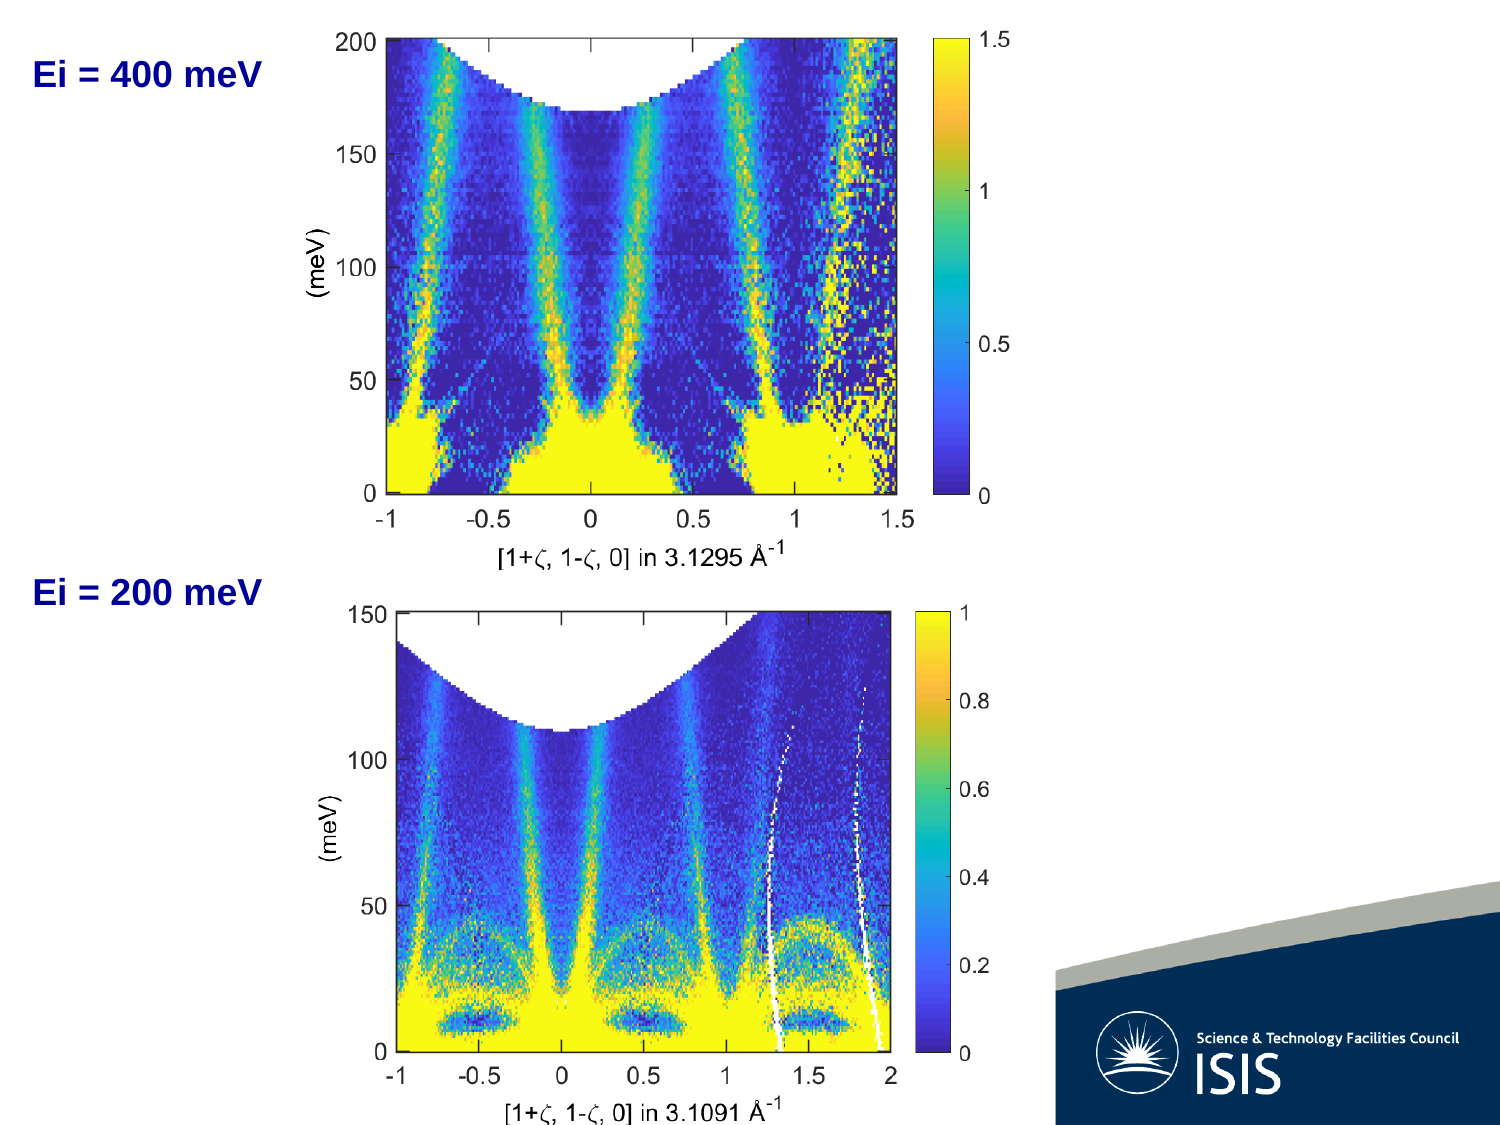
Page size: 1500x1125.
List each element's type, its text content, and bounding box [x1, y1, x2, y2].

picture [0, 0, 1500, 1125]
text_box Ei = 400 meV [17, 42, 294, 103]
text_box Ei = 200 meV [17, 560, 307, 620]
